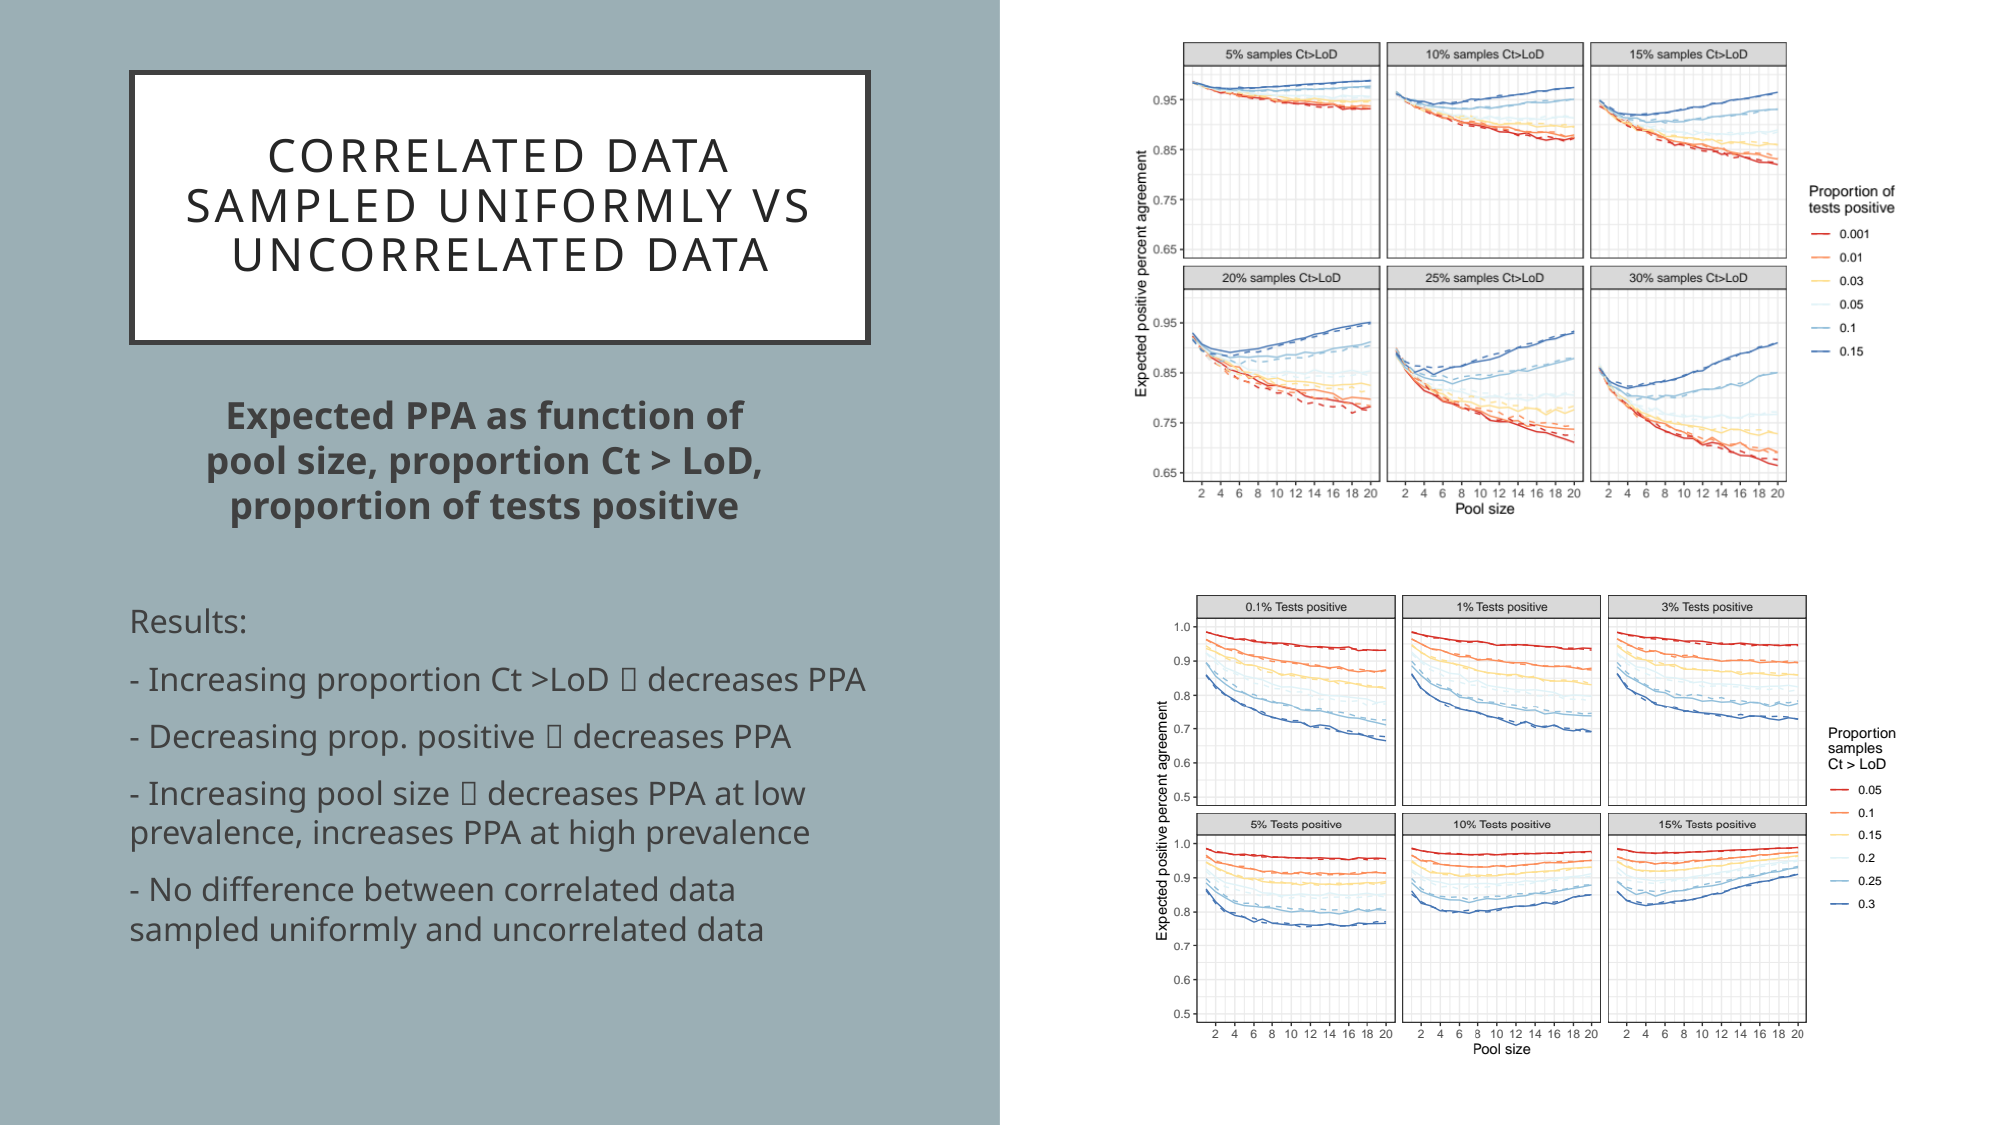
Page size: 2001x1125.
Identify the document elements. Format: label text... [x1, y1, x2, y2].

picture [1149, 588, 1908, 1062]
picture [1127, 35, 1908, 523]
list Expected PPA as function of pool size, proportion Ct > LoD, proportion of tests positive [173, 385, 797, 589]
text_box Results: - Increasing proportion Ct >LoD  decreases PPA - Decreasing prop. positive  decreases PPA - Increasing pool size  decreases PPA at low prevalence, increases PPA at high prevalence - No difference between correlated data sampled uniformly and uncorrelated data [114, 593, 886, 986]
title Correlated Data sampled Uniformly vs Uncorrelated Data [129, 70, 871, 345]
text_box [999, 0, 2000, 1125]
